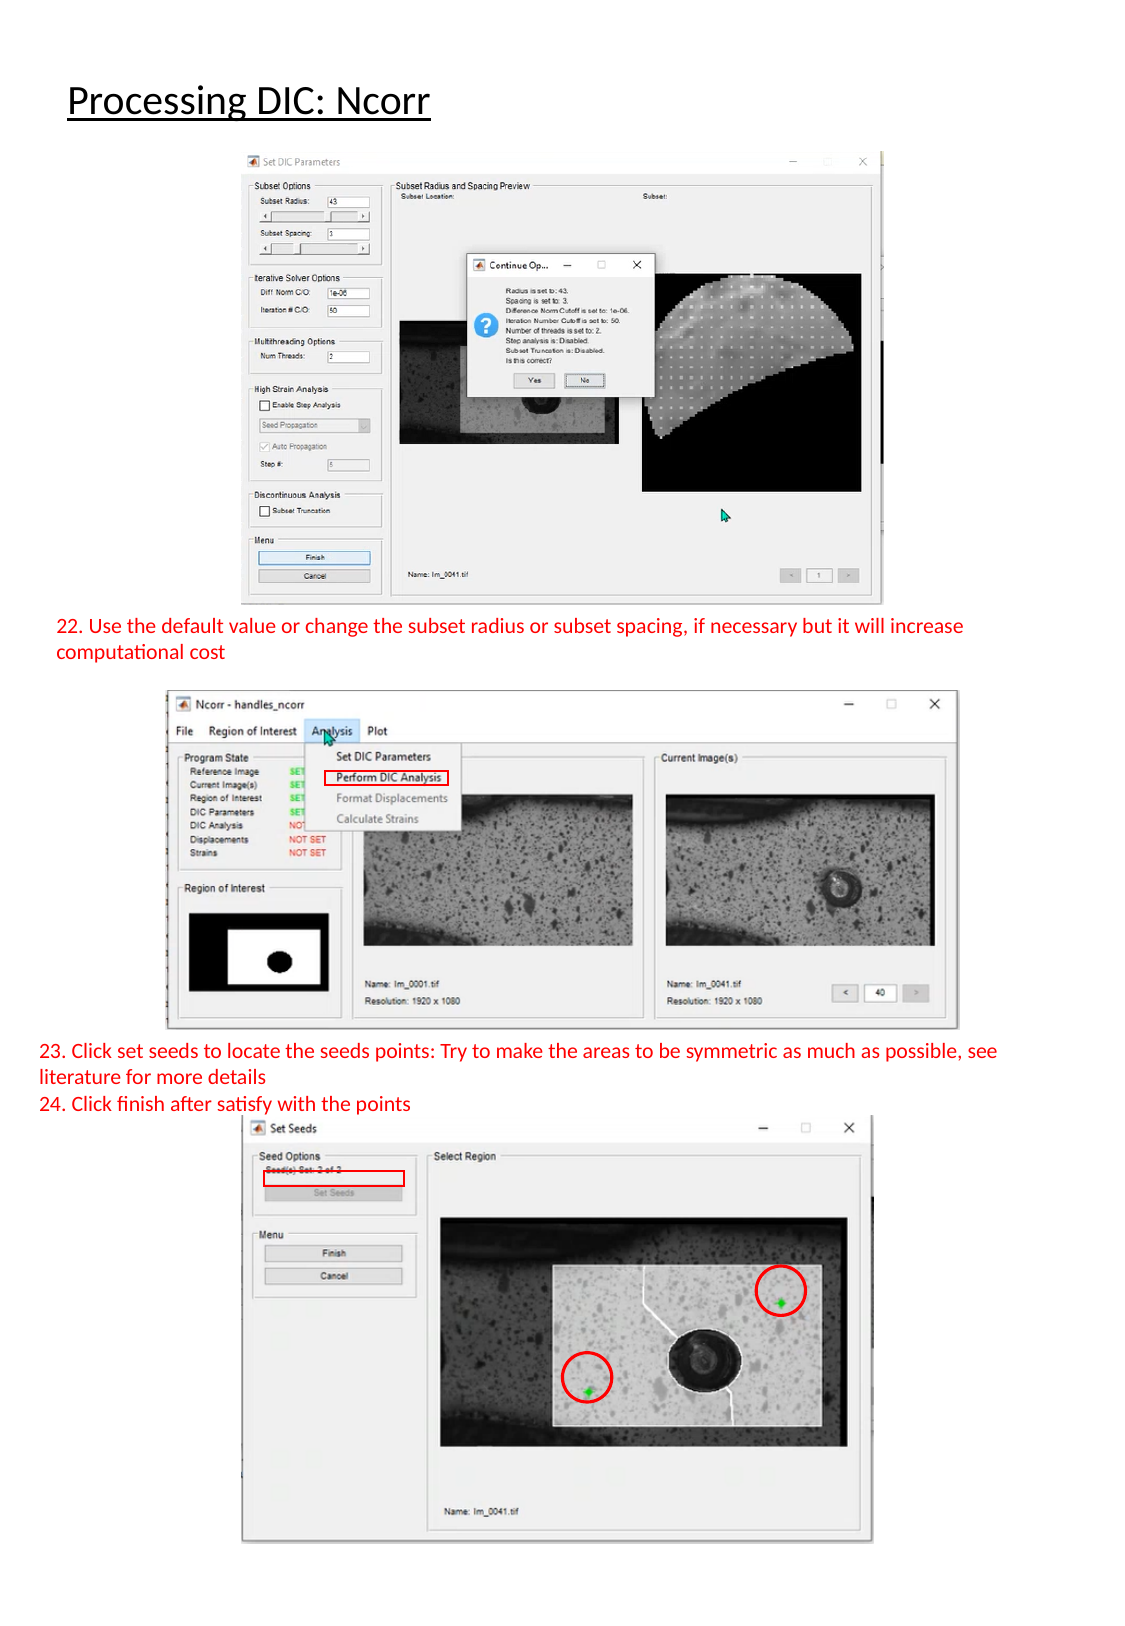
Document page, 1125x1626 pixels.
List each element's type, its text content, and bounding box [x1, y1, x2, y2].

text_box Processing DIC: Ncorr [52, 66, 447, 131]
picture [241, 1115, 874, 1544]
text_box 23. Click set seeds to locate the seeds points: Try to make the areas to be symmetric as much as possible, see literature for more details 24. Click finish after satisfy with the points [24, 1029, 1031, 1149]
picture [241, 151, 884, 605]
picture [165, 690, 960, 1031]
text_box 22. Use the default value or change the subset radius or subset spacing, if necessary but it will increase computational cost [41, 604, 1048, 698]
